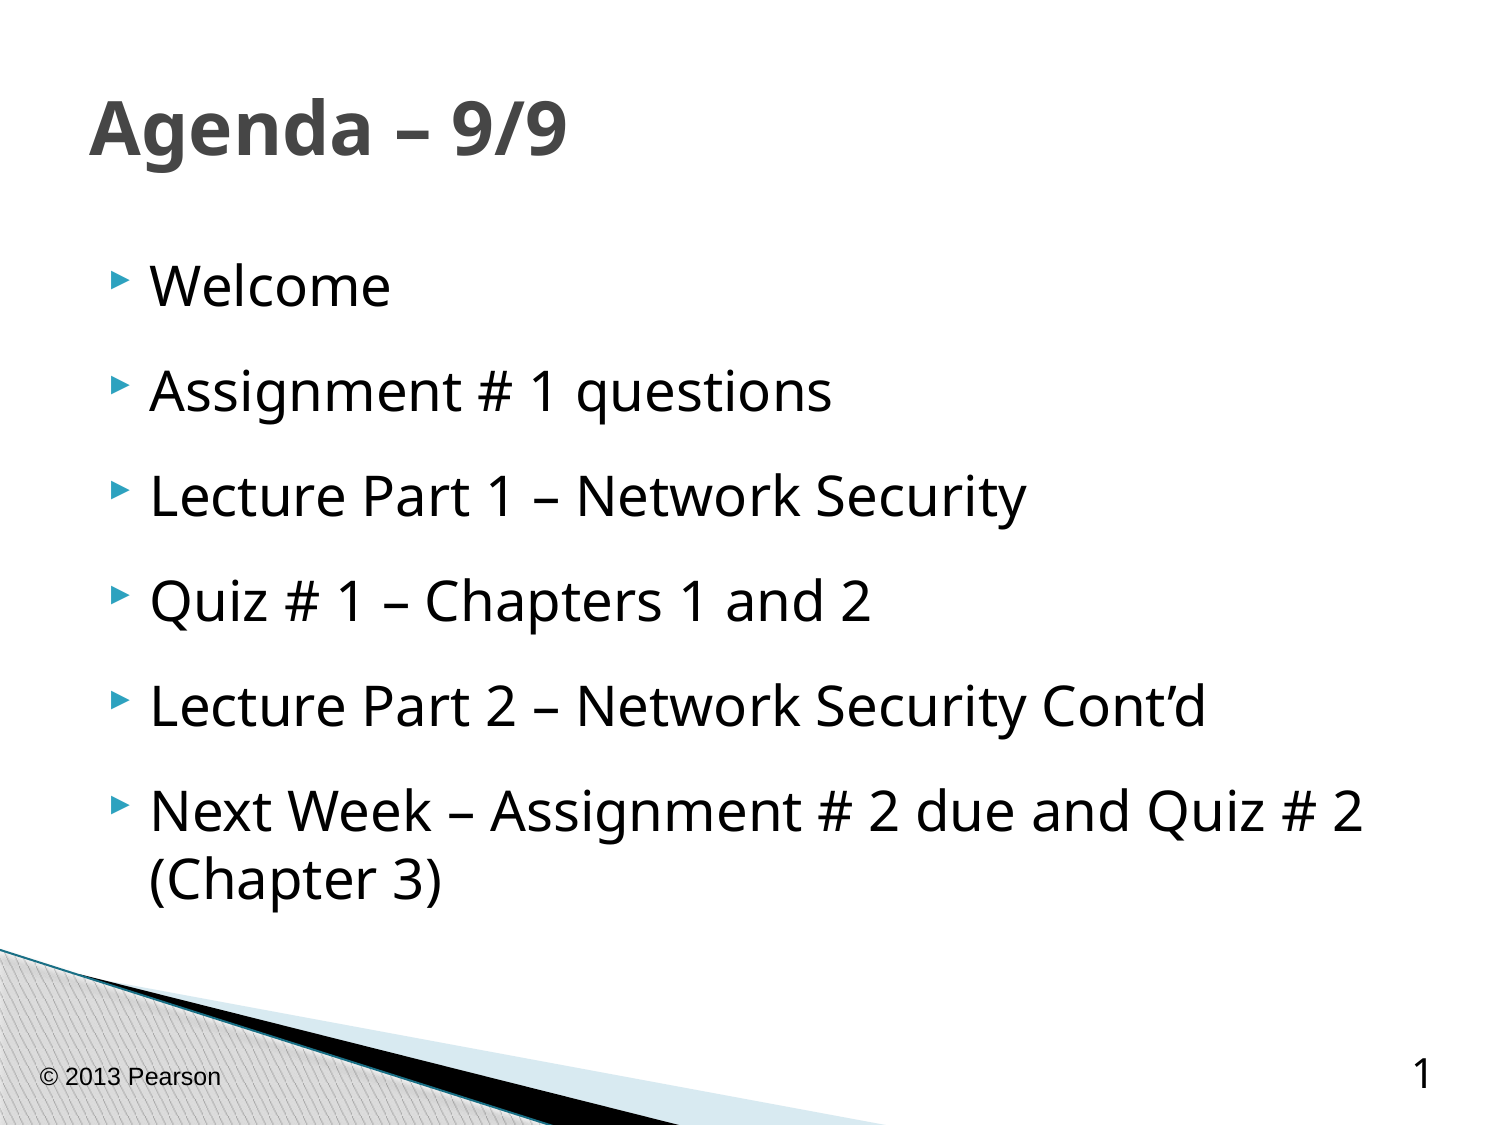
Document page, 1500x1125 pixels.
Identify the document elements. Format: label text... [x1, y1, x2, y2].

footer © 2013 Pearson [24, 1050, 238, 1098]
slide_number 1 [1325, 1051, 1450, 1112]
list Welcome Assignment # 1 questions Lecture Part 1 – Network Security Quiz # 1 – Chapters 1 and 2 Lecture Part 2 – Network Security Cont’d Next Week – Assignment # 2 due and Quiz # 2 (Chapter 3) [74, 242, 1426, 986]
title Agenda – 9/9 [75, 50, 1425, 200]
